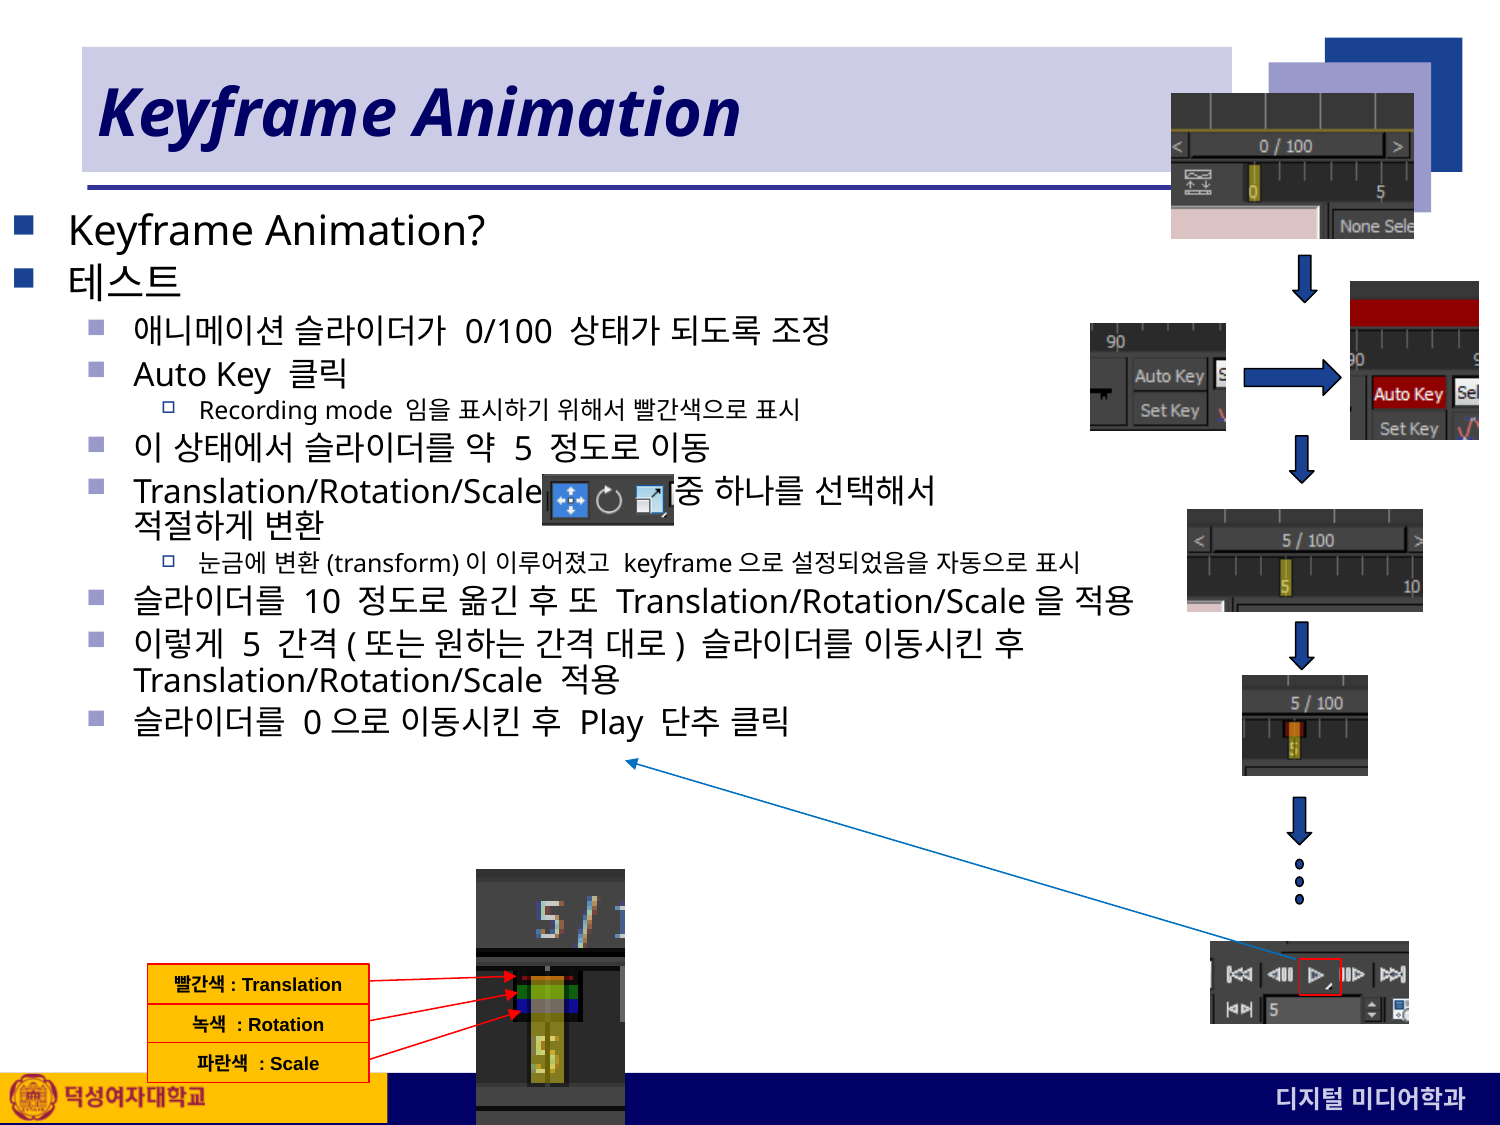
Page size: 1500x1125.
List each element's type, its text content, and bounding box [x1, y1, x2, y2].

text_box [1289, 622, 1314, 670]
picture [541, 474, 674, 527]
text_box [1289, 448, 1314, 484]
picture [1209, 940, 1409, 1025]
title Keyframe Animation [81, 46, 1233, 173]
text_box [147, 869, 626, 1125]
picture [0, 1034, 147, 1125]
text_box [624, 760, 1296, 960]
picture [1242, 675, 1368, 776]
text_box Keyframe Animation? 테스트 애니메이션 슬라이더가 0/100 상태가 되도록 조정 Auto Key 클릭 Recording mode 임을 표시하기 위해서 빨간색으로 표시 이 상태에서 슬라이더를 약 5 정도로 이동 Translation/Rotation/Scale 중 하나를 선택해서 적절하게 변환 눈금에 변환(transform)이 이루어졌고 keyframe으로 설정되었음을 자동으로 표시 슬라이더를 10 정도로 옮긴 후 또 Translation/Rotation/Scale을 적용 이렇게 5 간격(또는 원하는 간격 대로) 슬라이더를 이동시킨 후 Translation/Rotation/Scale 적용 슬라이더를 0으로 이동시킨 후 Play 단추 클릭 [0, 202, 1479, 1032]
text_box [1301, 797, 1312, 844]
picture [1171, 93, 1414, 240]
picture [1186, 509, 1424, 612]
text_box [1090, 281, 1480, 440]
text_box [1298, 255, 1311, 279]
